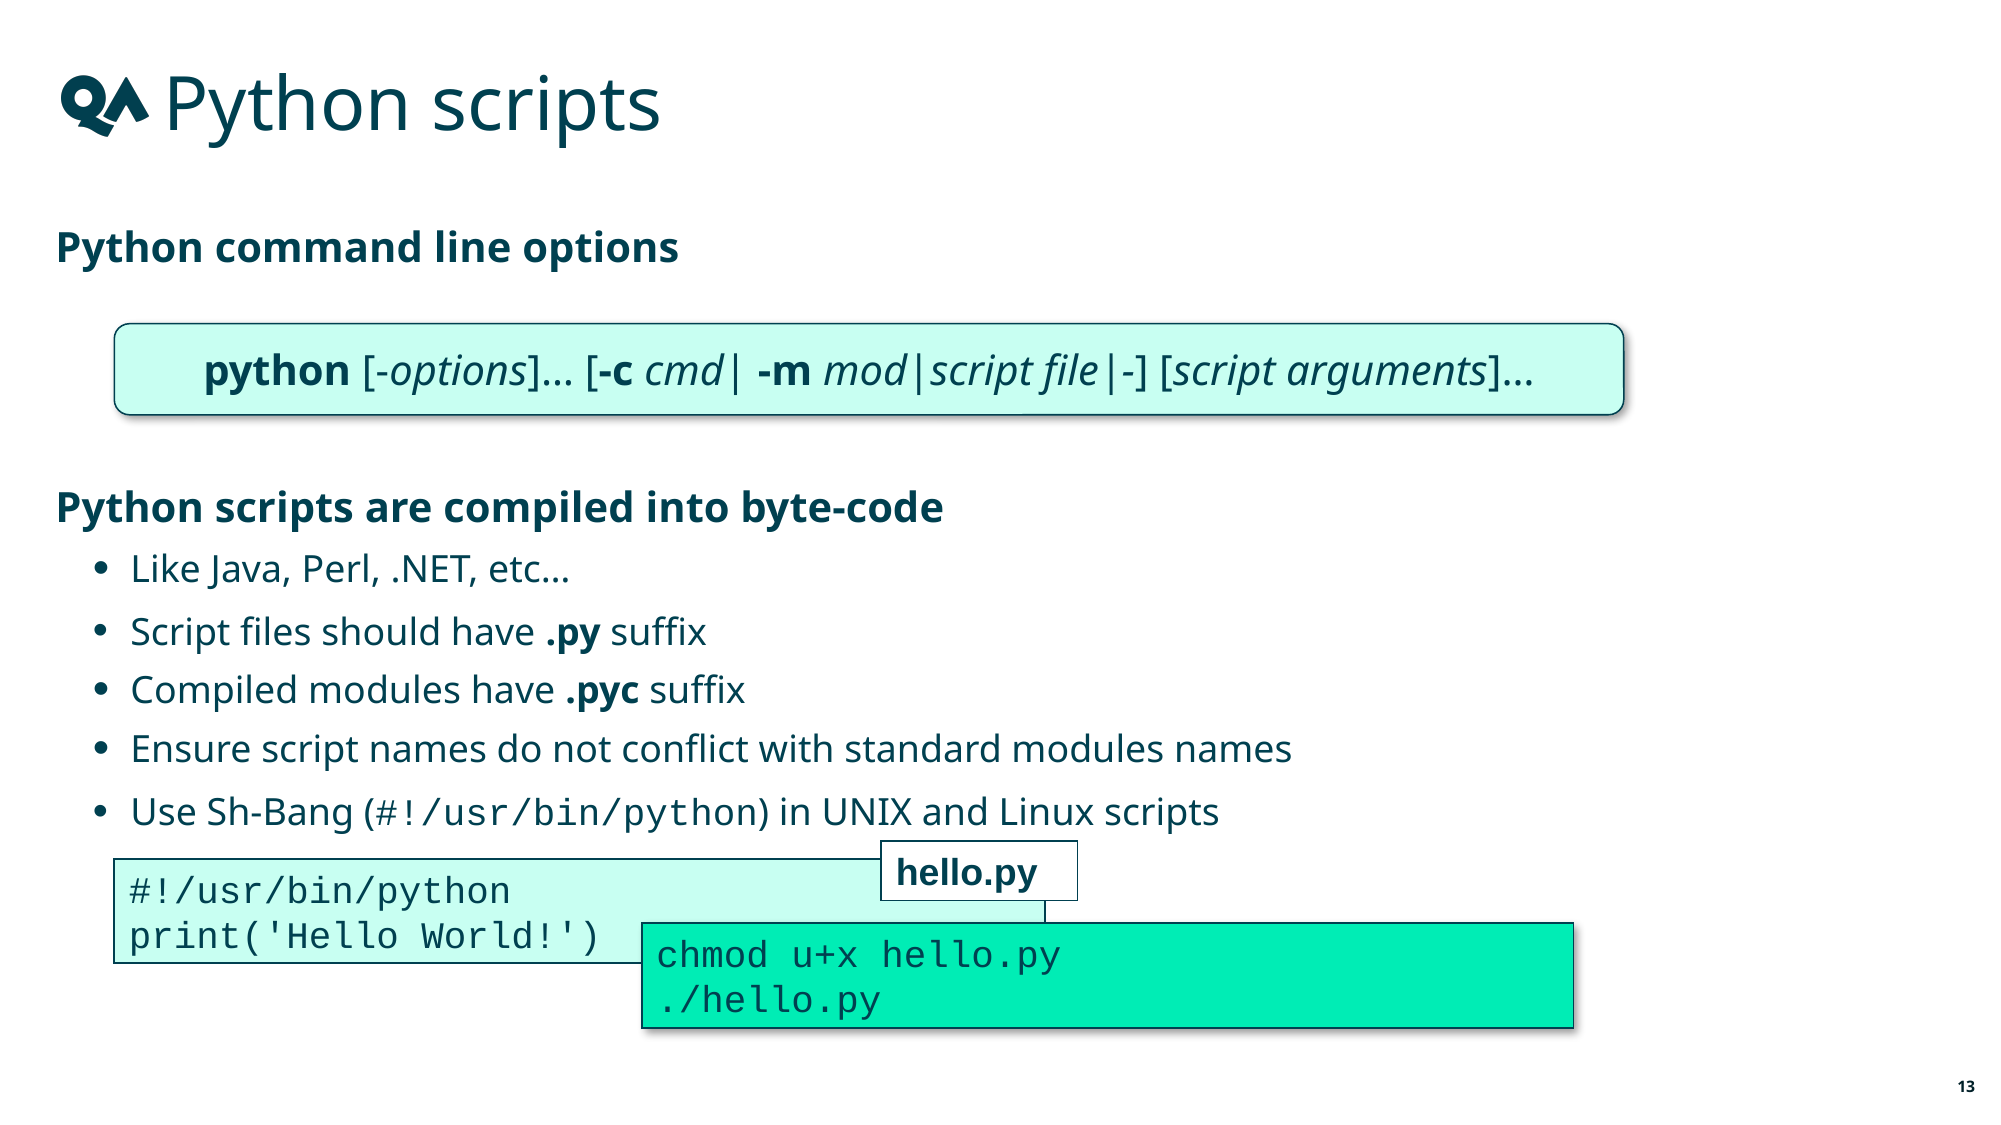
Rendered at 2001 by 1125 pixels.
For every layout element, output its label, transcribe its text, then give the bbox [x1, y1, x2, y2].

slide_number 13 [1846, 1068, 1976, 1098]
picture [44, 61, 163, 148]
title Python scripts [163, 55, 2000, 188]
text_box python [-options]… [-c cmd| -m mod|script file|-] [script arguments]… [114, 323, 1624, 415]
list Python command line options Python scripts are compiled into byte-code Like Java, Perl, .NET, etc… Script files should have .py suffix Compiled modules have .pyc suffix Ensure script names do not conflict with standard modules names Use Sh-Bang (#!/usr/bin/python) in UNIX and Linux scripts [55, 187, 1945, 1001]
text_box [114, 841, 1574, 1030]
